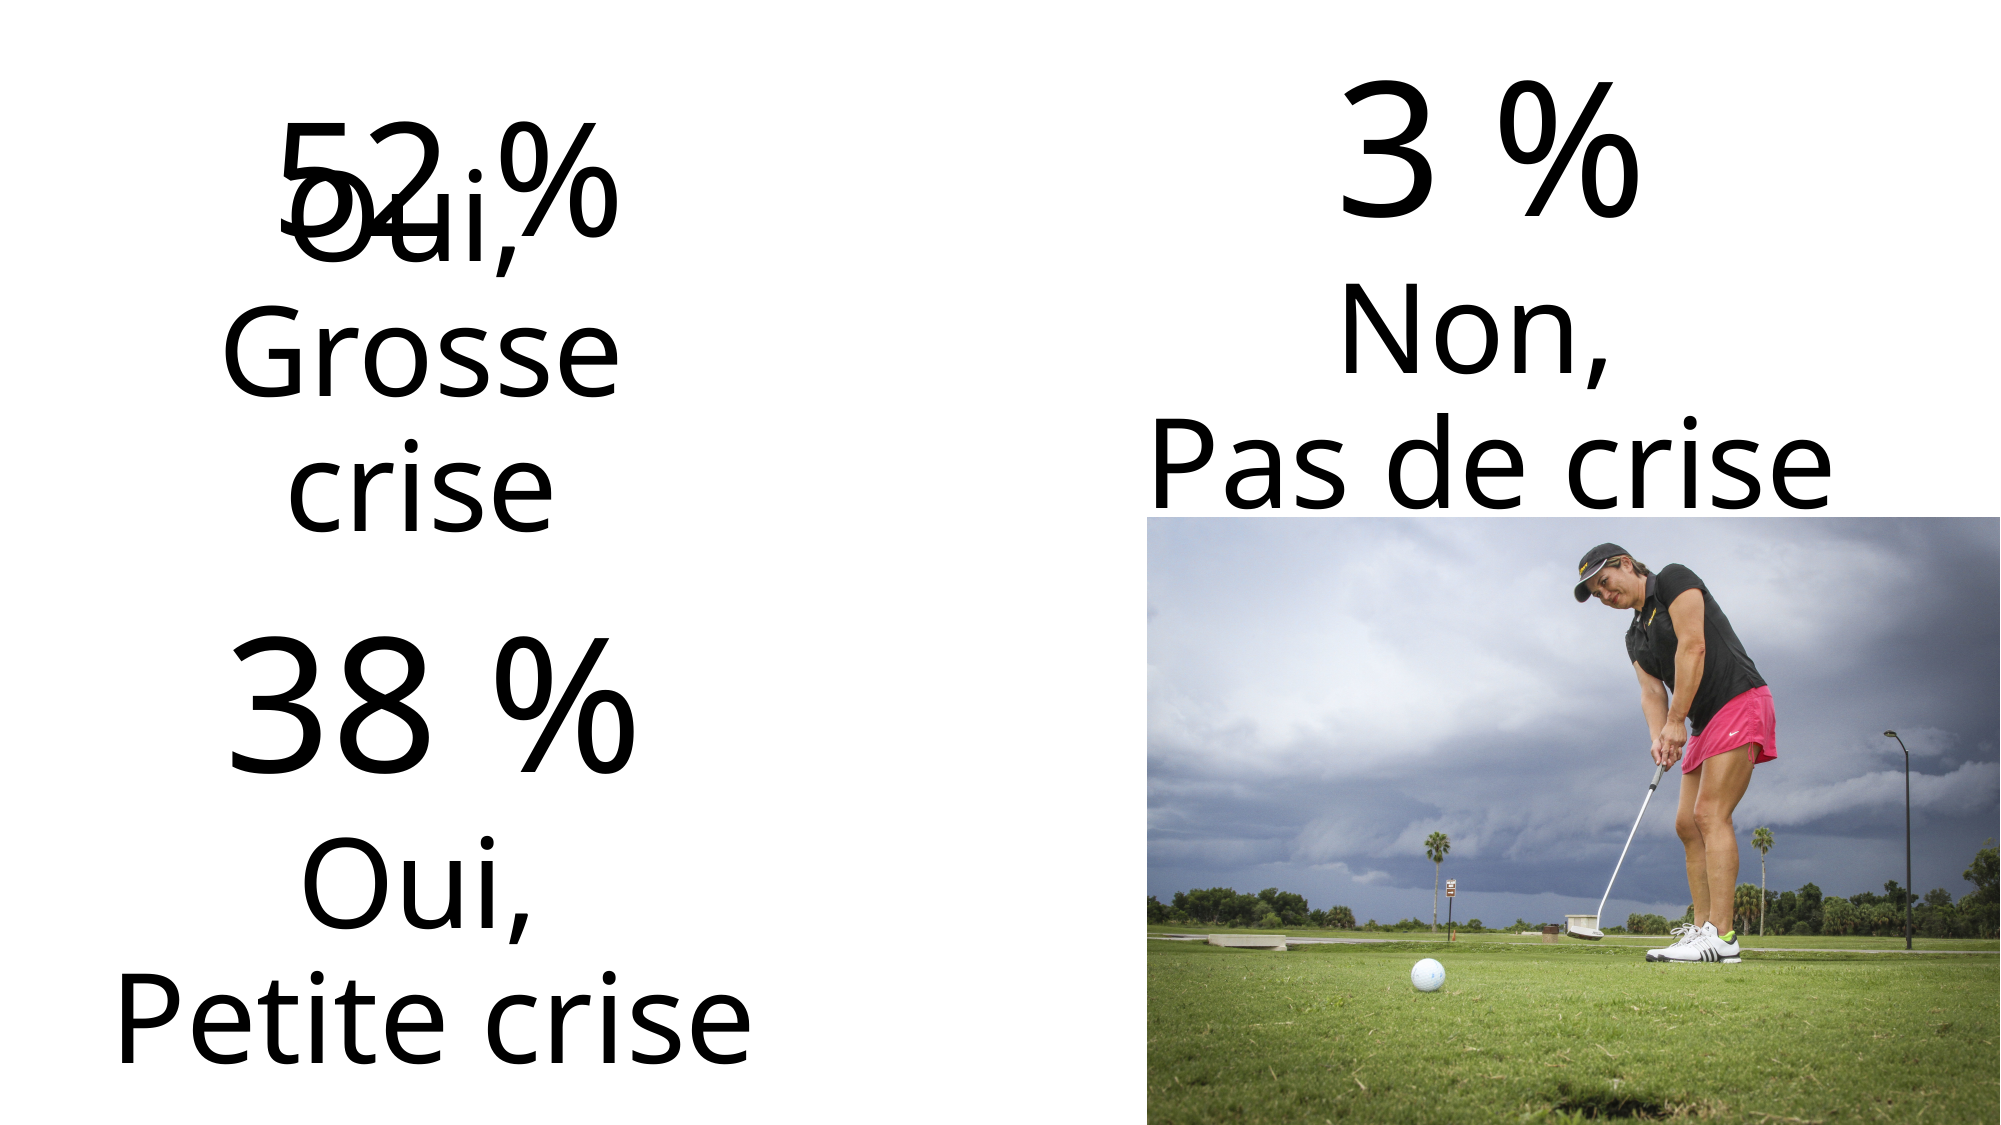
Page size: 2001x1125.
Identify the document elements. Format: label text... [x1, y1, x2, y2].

text_box 3 % [1263, 0, 1719, 264]
text_box 38 % [205, 542, 662, 820]
text_box 52 % [220, 0, 677, 278]
text_box Non, Pas de crise [1120, 264, 1863, 543]
text_box Oui, Grosse crise [50, 288, 793, 566]
picture [1147, 517, 2000, 1125]
text_box Oui, Petite crise [62, 820, 805, 1099]
